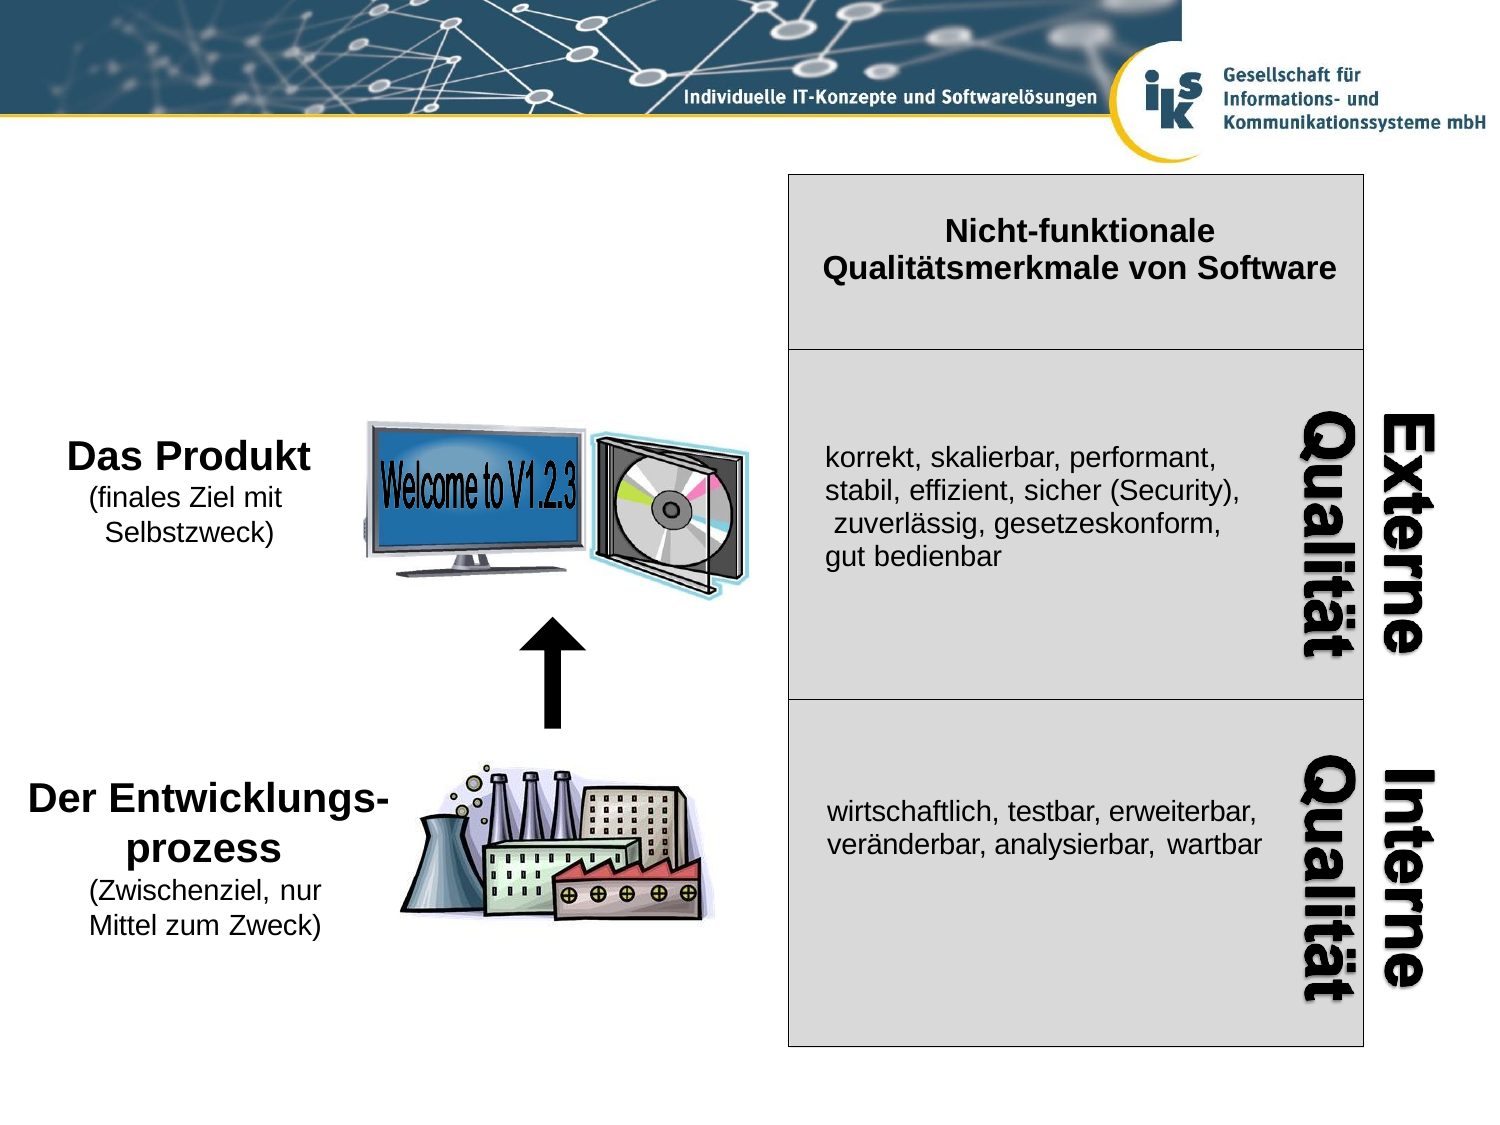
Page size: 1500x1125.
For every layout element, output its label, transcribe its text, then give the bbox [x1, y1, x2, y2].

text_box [1245, 710, 1476, 1048]
text_box Der Entwicklungs- prozess (Zwischenziel, nur Mittel zum Zweck) [24, 768, 393, 942]
title Das Produkt (finales Ziel mit Selbstzweck) [64, 426, 314, 617]
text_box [362, 400, 752, 601]
picture [0, 0, 1486, 170]
text_box [519, 616, 587, 729]
text_box [399, 760, 717, 935]
table_cell wirtschaftlich, testbar, erweiterbar, veränderbar, analysierbar, wartbar [789, 700, 1244, 1046]
table_header Nicht-funktionale Qualitätsmerkmale von Software [789, 175, 1363, 349]
table_cell korrekt, skalierbar, performant, stabil, effizient, sicher (Security), zuverlässig, gesetzeskonform, gut bedienbar [789, 350, 1363, 699]
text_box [1245, 366, 1475, 703]
